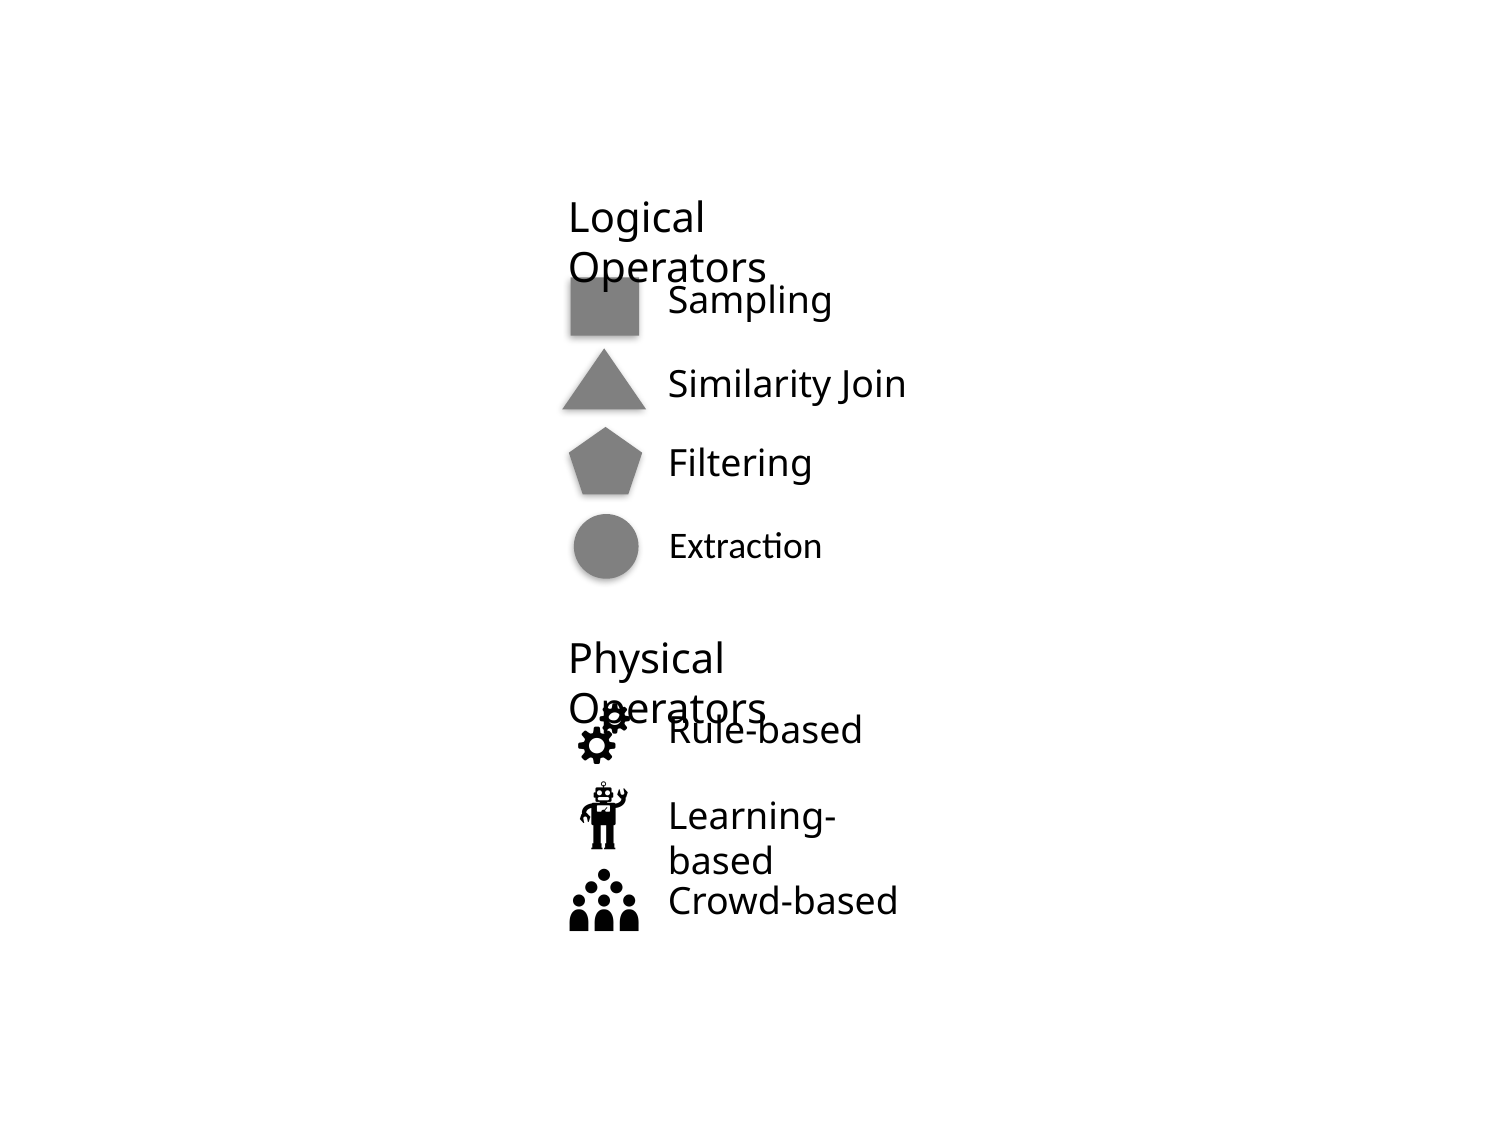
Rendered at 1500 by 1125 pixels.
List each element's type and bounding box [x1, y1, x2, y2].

text_box [552, 182, 948, 943]
